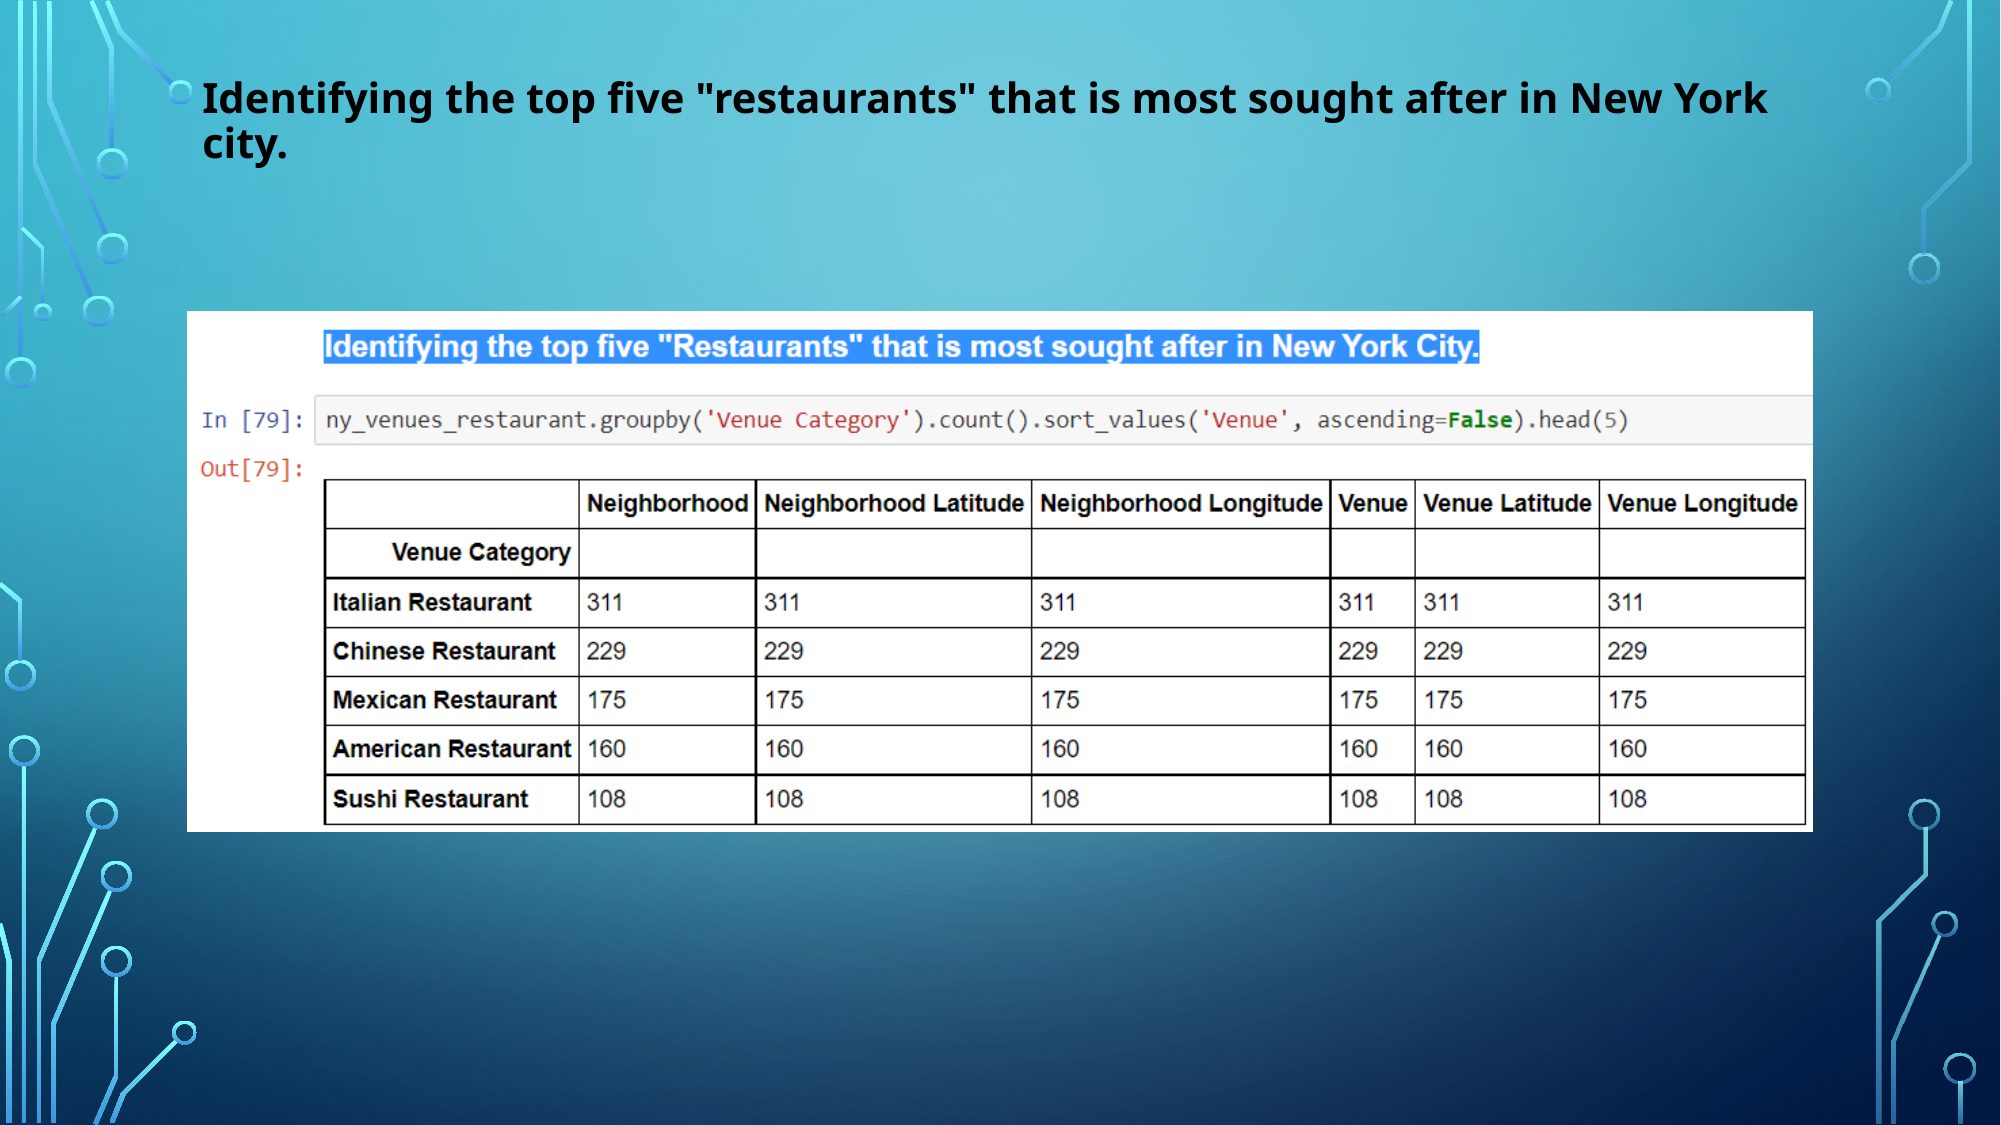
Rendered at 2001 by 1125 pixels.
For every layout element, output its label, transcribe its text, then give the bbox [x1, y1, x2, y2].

title Identifying the top five "restaurants" that is most sought after in New York city. [187, 101, 1813, 194]
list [186, 311, 1813, 833]
